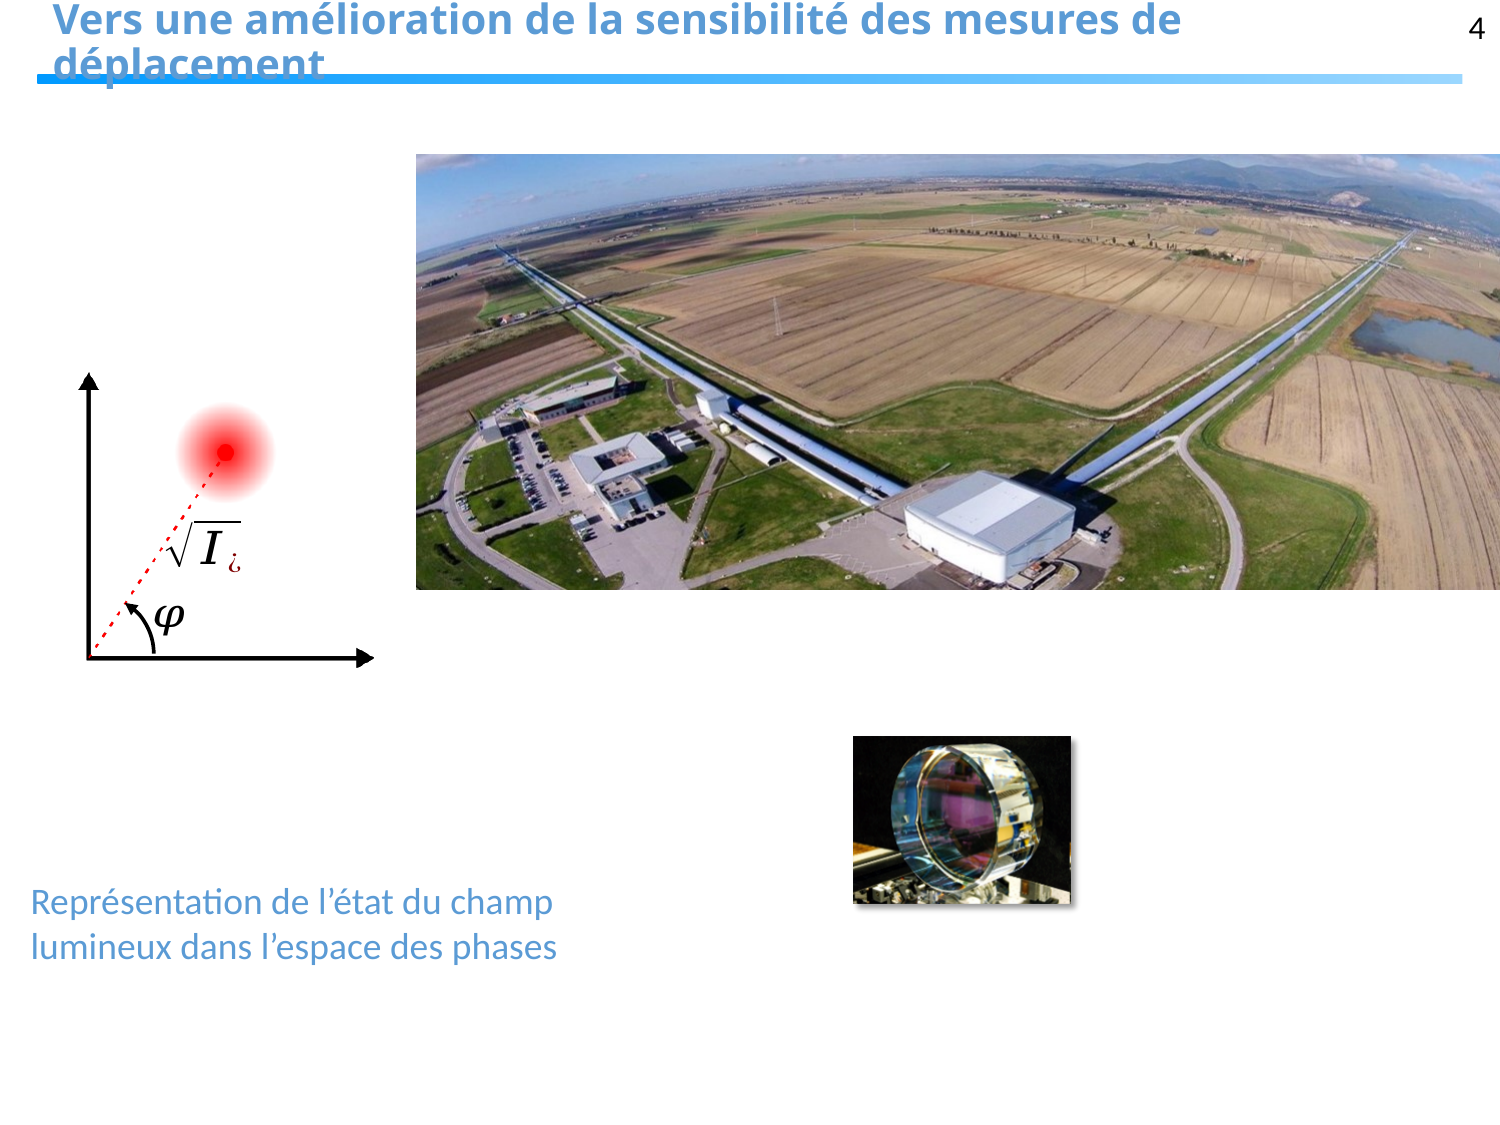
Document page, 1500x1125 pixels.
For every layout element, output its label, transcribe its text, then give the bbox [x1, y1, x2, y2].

text_box Représentation de l’état du champ lumineux dans l’espace des phases [15, 869, 582, 975]
picture [416, 154, 1500, 590]
picture [849, 732, 1084, 917]
text_box [37, 75, 509, 84]
picture [78, 372, 374, 668]
title Vers une amélioration de la sensibilité des mesures de déplacement [37, 12, 1463, 75]
text_box [631, 75, 1463, 84]
text_box 4 [1387, 0, 1500, 54]
